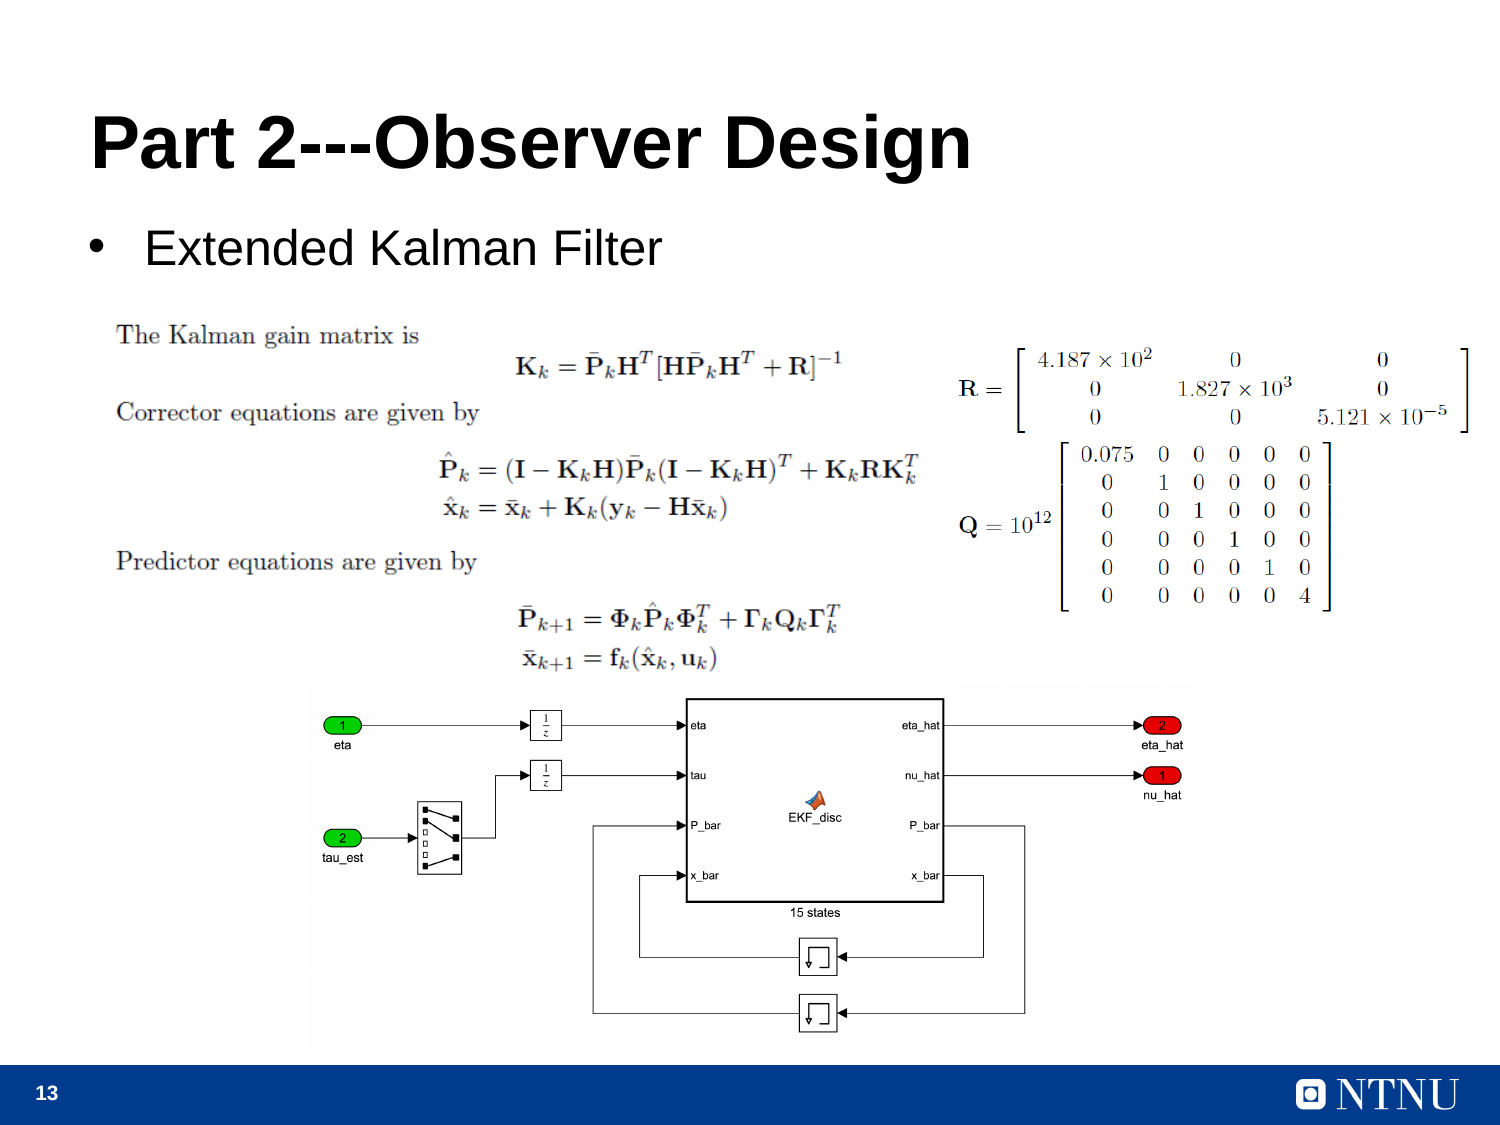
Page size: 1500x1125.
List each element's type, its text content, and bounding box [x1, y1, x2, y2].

picture [0, 1065, 1500, 1125]
title Part 2---Observer Design [75, 45, 1425, 233]
list Extended Kalman Filter [72, 207, 1423, 290]
picture [103, 310, 1500, 1053]
